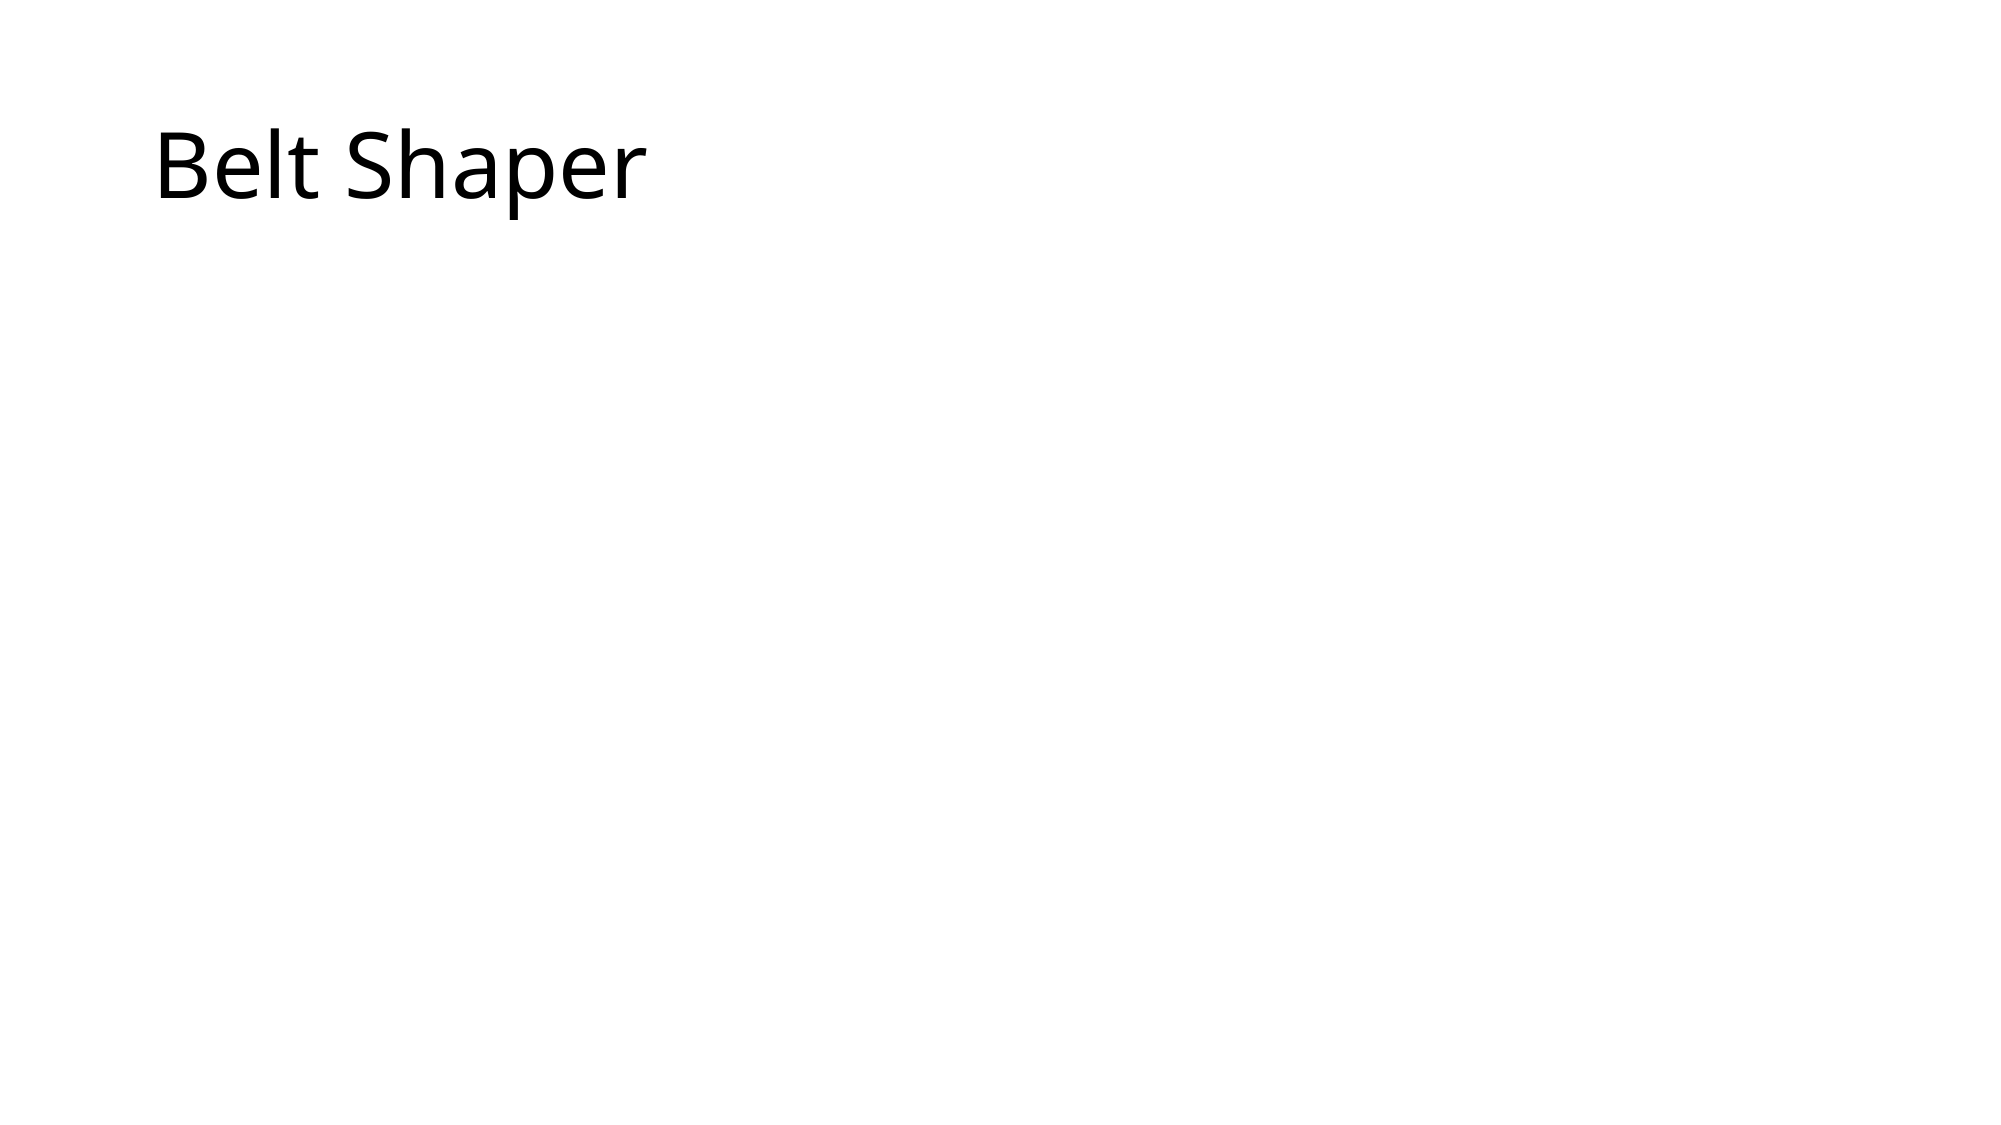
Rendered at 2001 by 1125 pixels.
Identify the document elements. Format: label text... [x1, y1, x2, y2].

title Belt Shaper [137, 59, 1863, 278]
